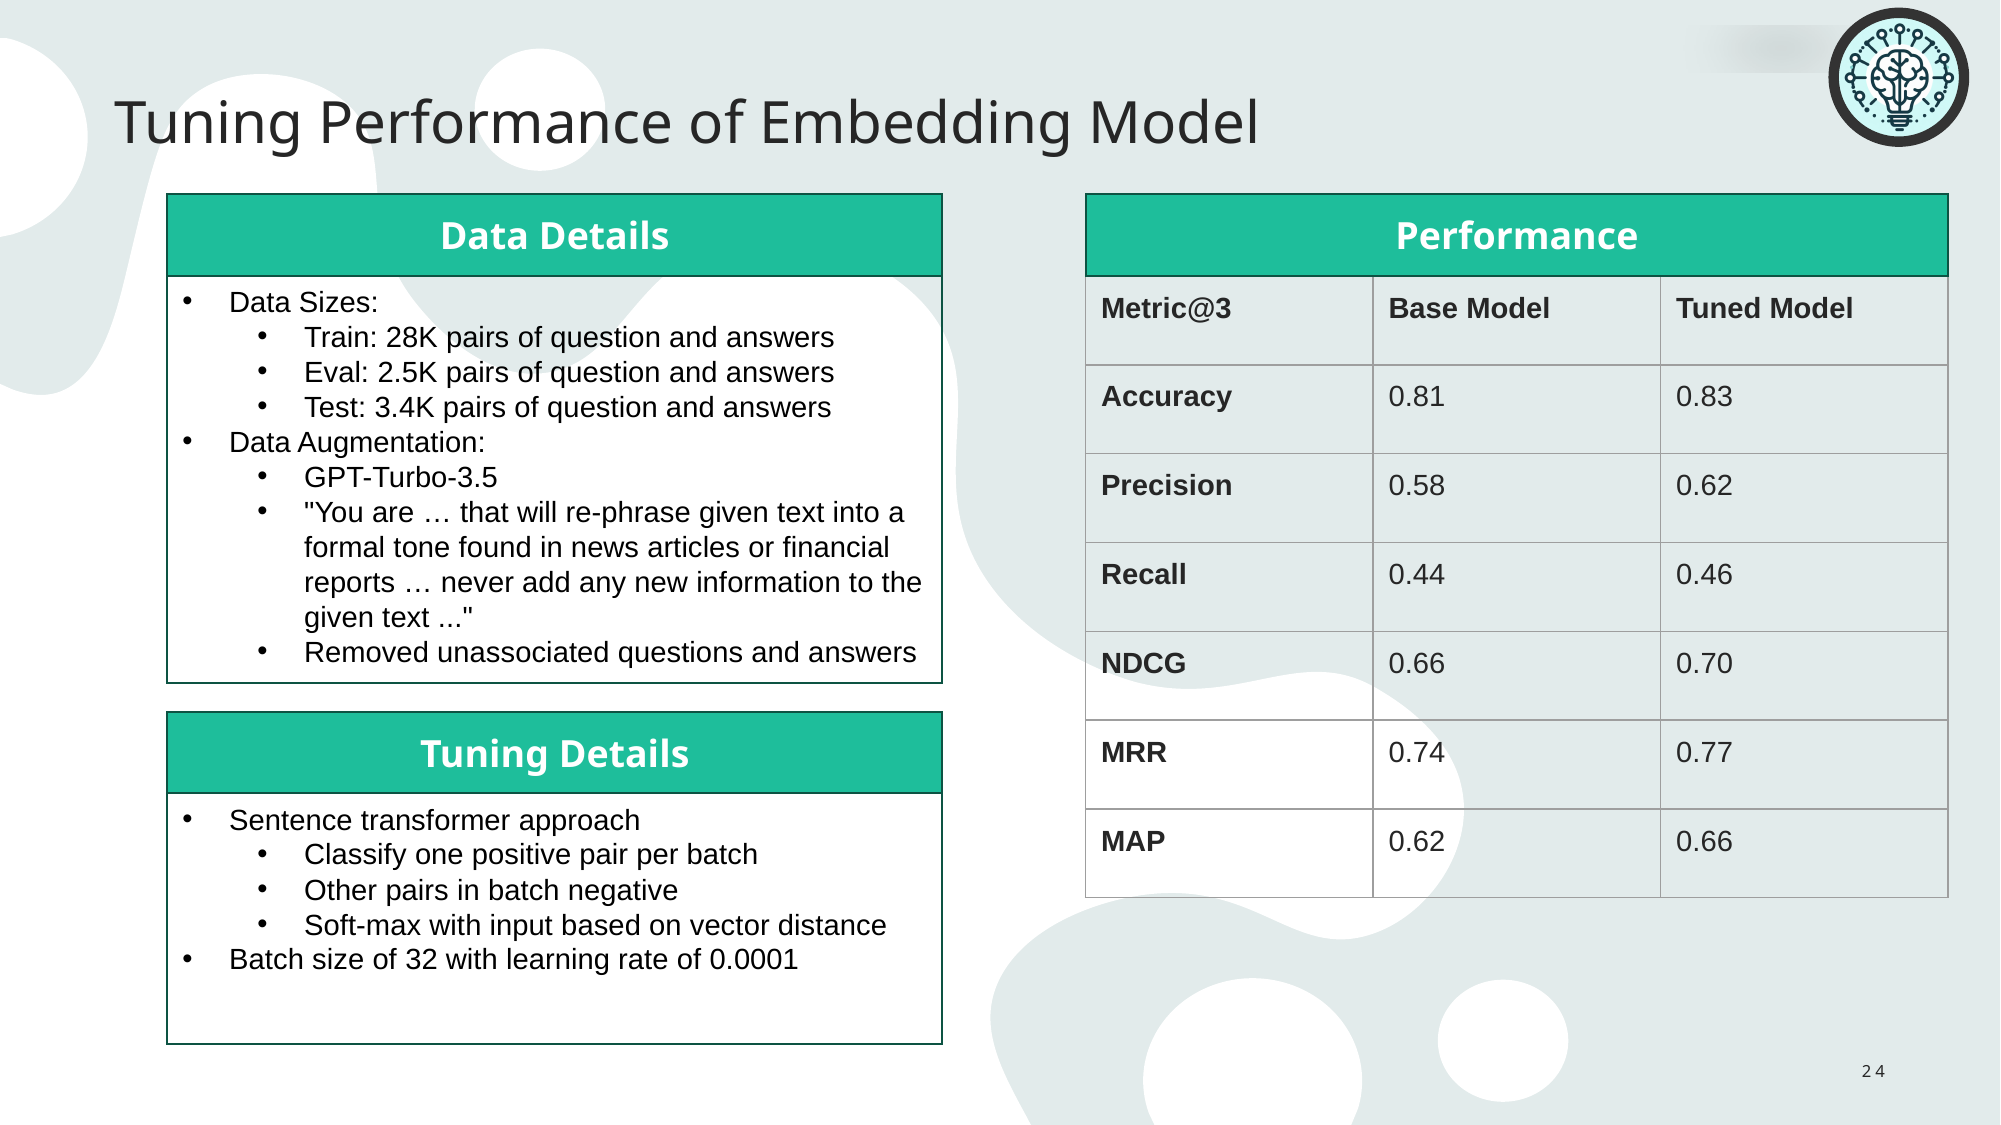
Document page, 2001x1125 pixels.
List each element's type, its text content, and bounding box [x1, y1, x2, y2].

table_cell 0.77 [1661, 721, 1947, 808]
text_box Performance [1085, 193, 1949, 277]
slide_number 24 [1662, 1042, 1900, 1103]
table_header Base Model [1374, 277, 1660, 364]
text_box Sentence transformer approach Classify one positive pair per batch Other pairs in batch negative Soft-max with input based on vector distance Batch size of 32 with learning rate of 0.0001 [166, 792, 943, 1045]
table_cell 0.83 [1661, 366, 1947, 453]
table_cell 0.58 [1374, 454, 1660, 542]
table_cell 0.62 [1661, 454, 1947, 542]
table_cell Recall [1086, 543, 1372, 631]
text_box Tuning Details [166, 711, 943, 792]
table_cell MAP [1086, 810, 1372, 897]
table_header Tuned Model [1661, 277, 1947, 364]
title Tuning Performance of Embedding Model [99, 11, 1900, 229]
text_box Data Details [166, 193, 943, 275]
table_cell 0.66 [1661, 810, 1947, 897]
table_cell 0.46 [1661, 543, 1947, 631]
table_cell NDCG [1086, 632, 1372, 719]
picture [1833, 12, 1965, 142]
table_cell 0.44 [1374, 543, 1660, 631]
table_cell 0.81 [1374, 366, 1660, 453]
table_cell 0.70 [1661, 632, 1947, 719]
table_cell Accuracy [1086, 366, 1372, 453]
text_box Data Sizes: Train: 28K pairs of question and answers Eval: 2.5K pairs of question and answers Test: 3.4K pairs of question and answers Data Augmentation: GPT-Turbo-3.5 "You are … that will re-phrase given text into a formal tone found in news articles or financial reports … never add any new information to the given text ..." Removed unassociated questions and answers [166, 275, 943, 684]
table_cell 0.66 [1374, 632, 1660, 719]
table_header Metric@3 [1086, 277, 1372, 364]
table_cell 0.74 [1374, 721, 1660, 808]
table_cell Precision [1086, 454, 1372, 542]
table_cell 0.62 [1374, 810, 1660, 897]
table_cell MRR [1086, 721, 1372, 808]
